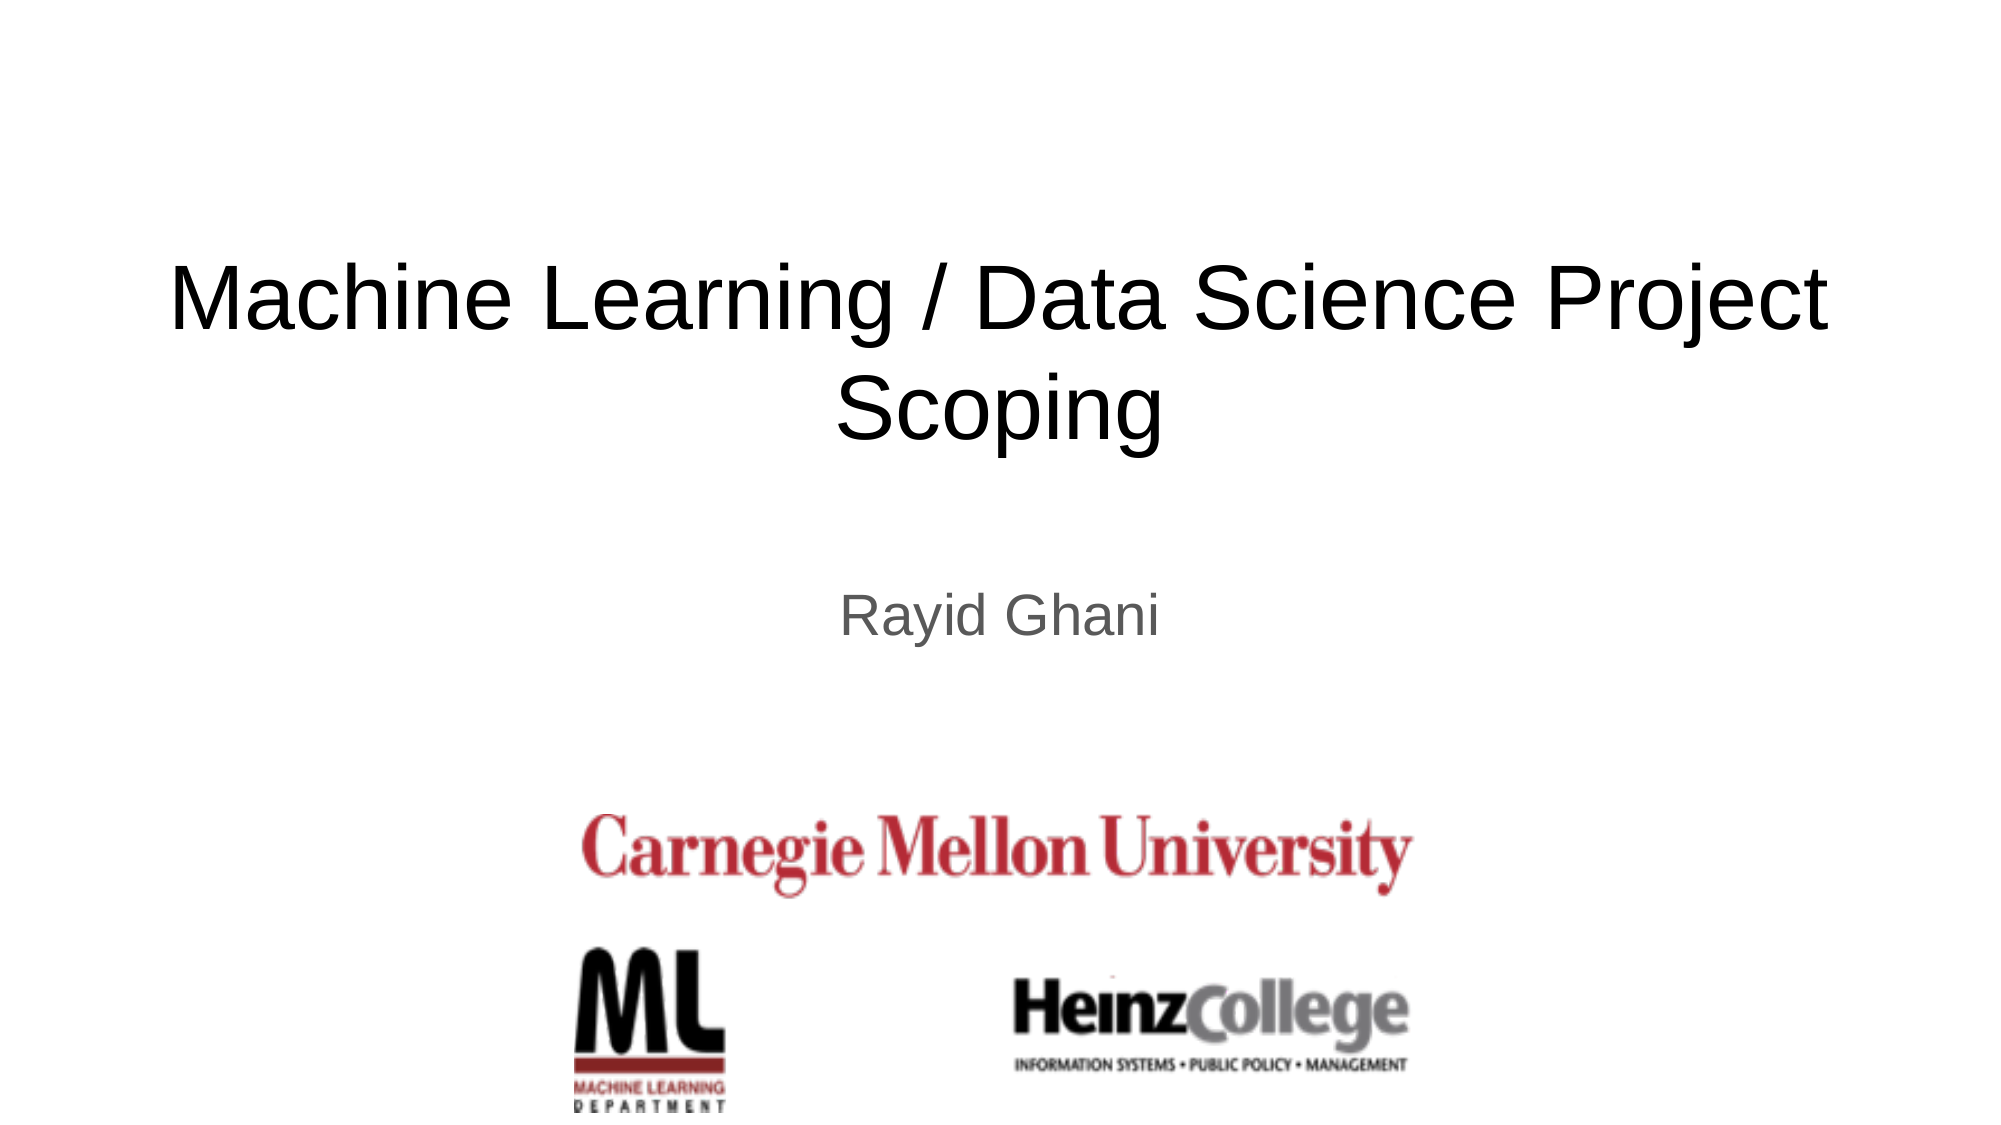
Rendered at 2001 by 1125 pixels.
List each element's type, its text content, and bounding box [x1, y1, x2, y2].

text_box Rayid Ghani [0, 562, 2000, 776]
picture [573, 814, 1427, 1113]
text_box Machine Learning / Data Science Project Scoping [0, 166, 2000, 553]
